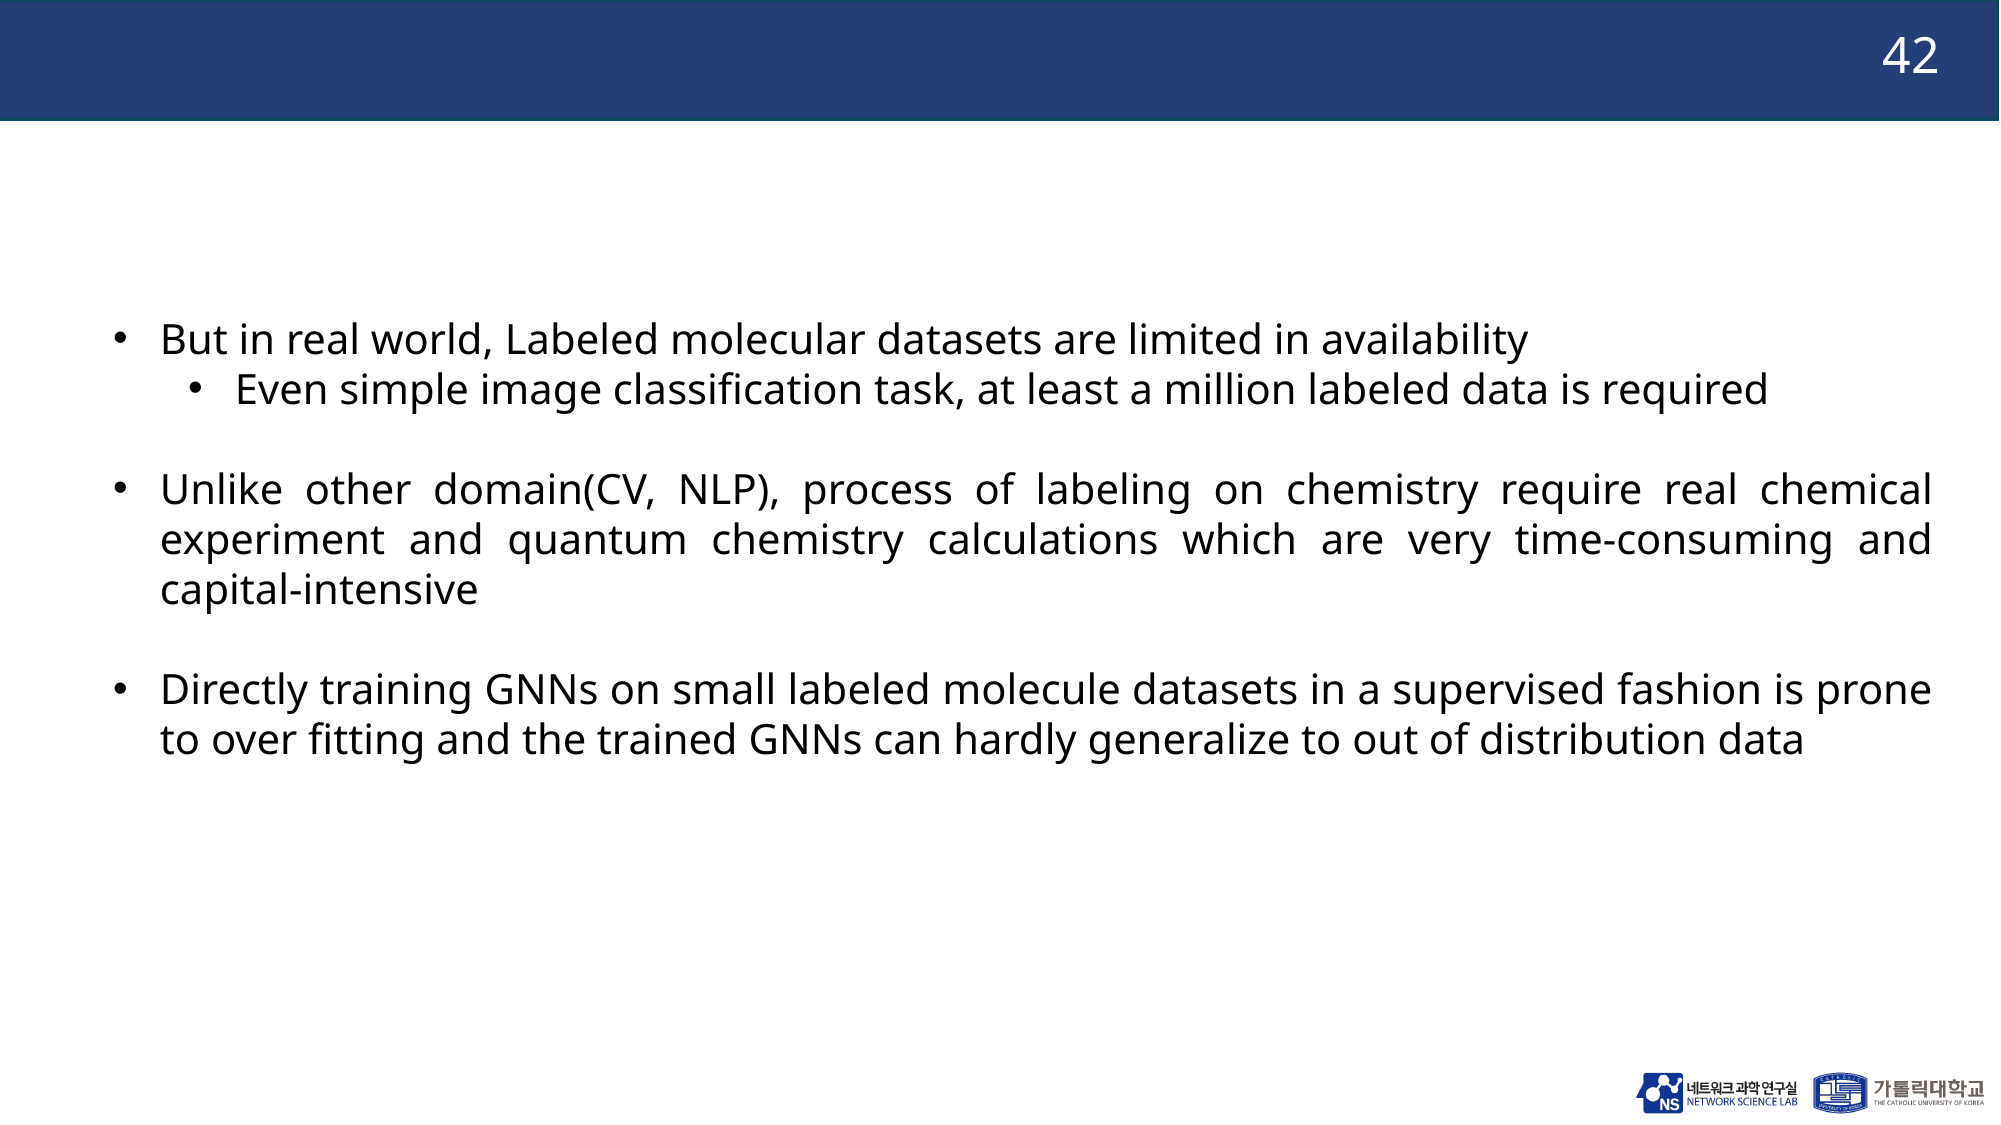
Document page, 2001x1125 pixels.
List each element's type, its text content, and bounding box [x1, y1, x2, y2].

picture [1634, 1071, 1988, 1116]
text_box But in real world, Labeled molecular datasets are limited in availability Even simple image classification task, at least a million labeled data is required Unlike other domain(CV, NLP), process of labeling on chemistry require real chemical experiment and quantum chemistry calculations which are very time-consuming and capital-intensive Directly training GNNs on small labeled molecule datasets in a supervised fashion is prone to over fitting and the trained GNNs can hardly generalize to out of distribution data [23, 305, 1949, 771]
